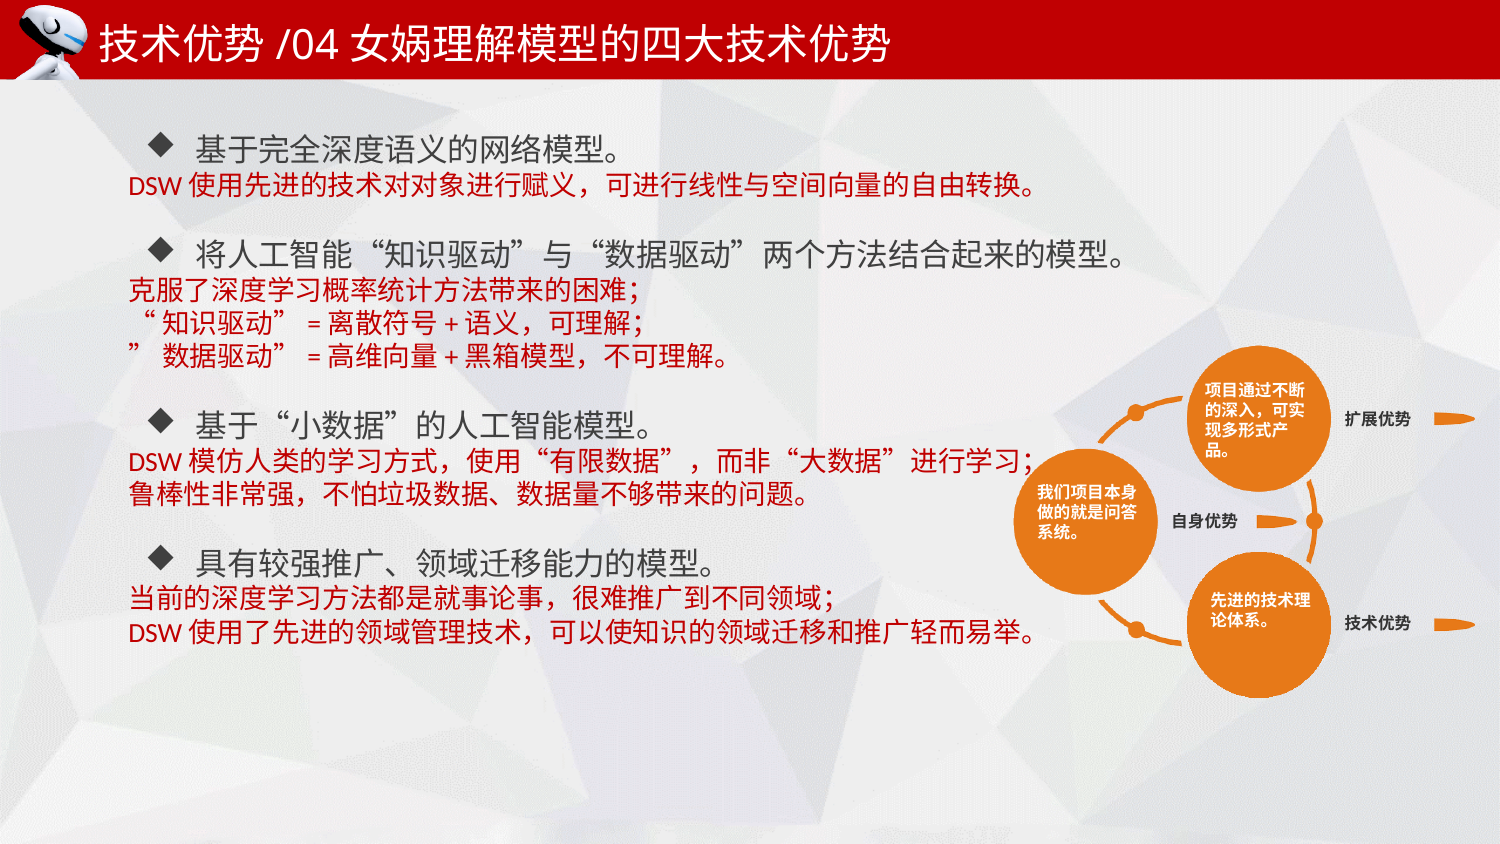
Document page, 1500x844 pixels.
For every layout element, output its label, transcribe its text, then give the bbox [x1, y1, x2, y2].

picture [0, 81, 1500, 844]
text_box [98, 0, 1500, 81]
list 基于完全深度语义的网络模型。 DSW使用先进的技术对对象进行赋义，可进行线性与空间向量的自由转换。 将人工智能“知识驱动”与“数据驱动”两个方法结合起来的模型。 克服了深度学习概率统计方法带来的困难； “知识驱动”=离散符号+语义，可理解； ”数据驱动”=高维向量+黑箱模型，不可理解。 基于“小数据”的人工智能模型。 DSW模仿人类的学习方式，使用“有限数据”，而非“大数据”进行学习； 鲁棒性非常强，不怕垃圾数据、数据量不够带来的问题。 具有较强推广、领域迁移能力的模型。 当前的深度学习方法都是就事论事，很难推广到不同领域； DSW使用了先进的领域管理技术，可以使知识的领域迁移和推广轻而易举。 [113, 122, 1223, 656]
picture [0, 1, 101, 80]
text_box 技术优势/04女娲理解模型的四大技术优势 [104, 10, 1157, 76]
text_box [999, 310, 1487, 717]
